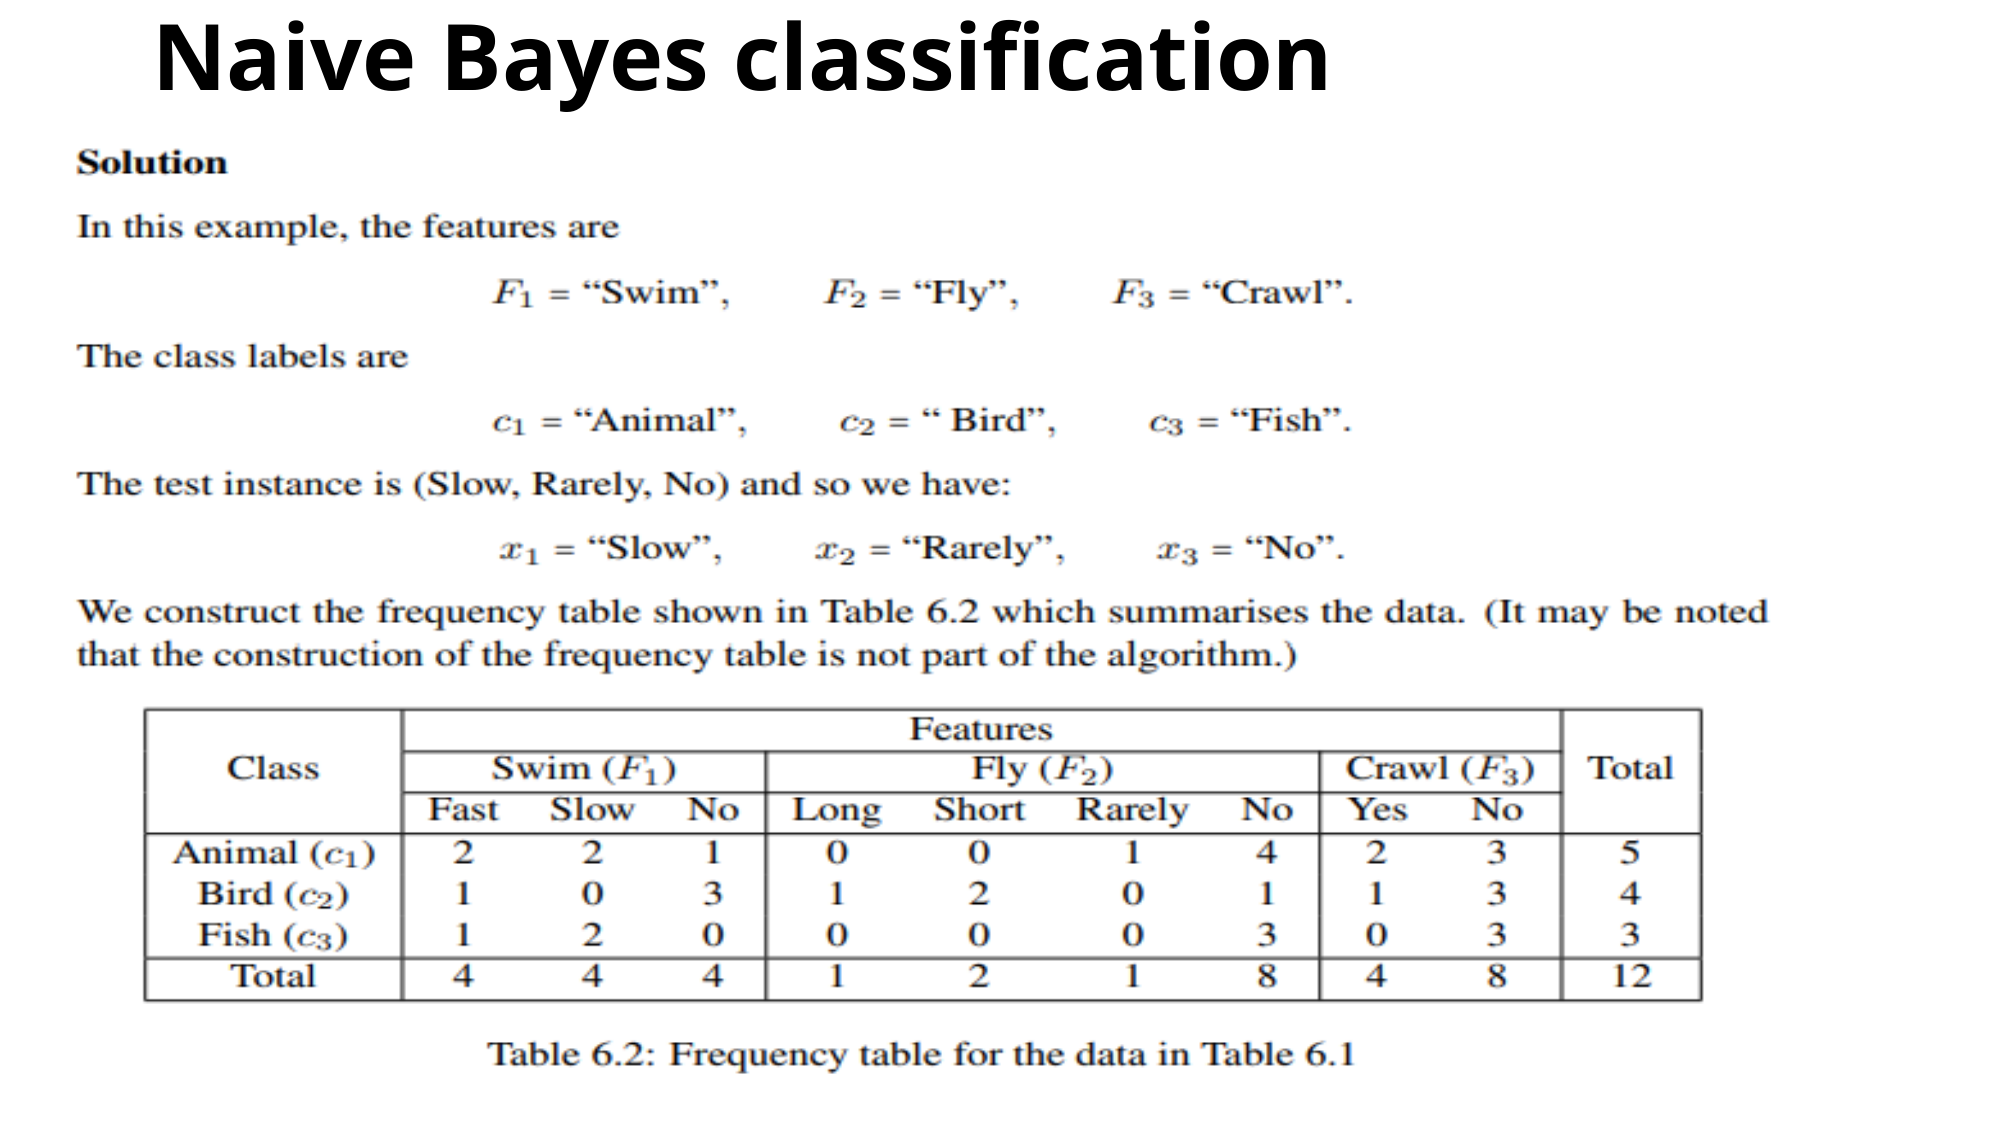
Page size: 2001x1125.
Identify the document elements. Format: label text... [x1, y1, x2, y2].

picture [52, 137, 1778, 1076]
title Naive Bayes classification [137, 0, 1863, 121]
